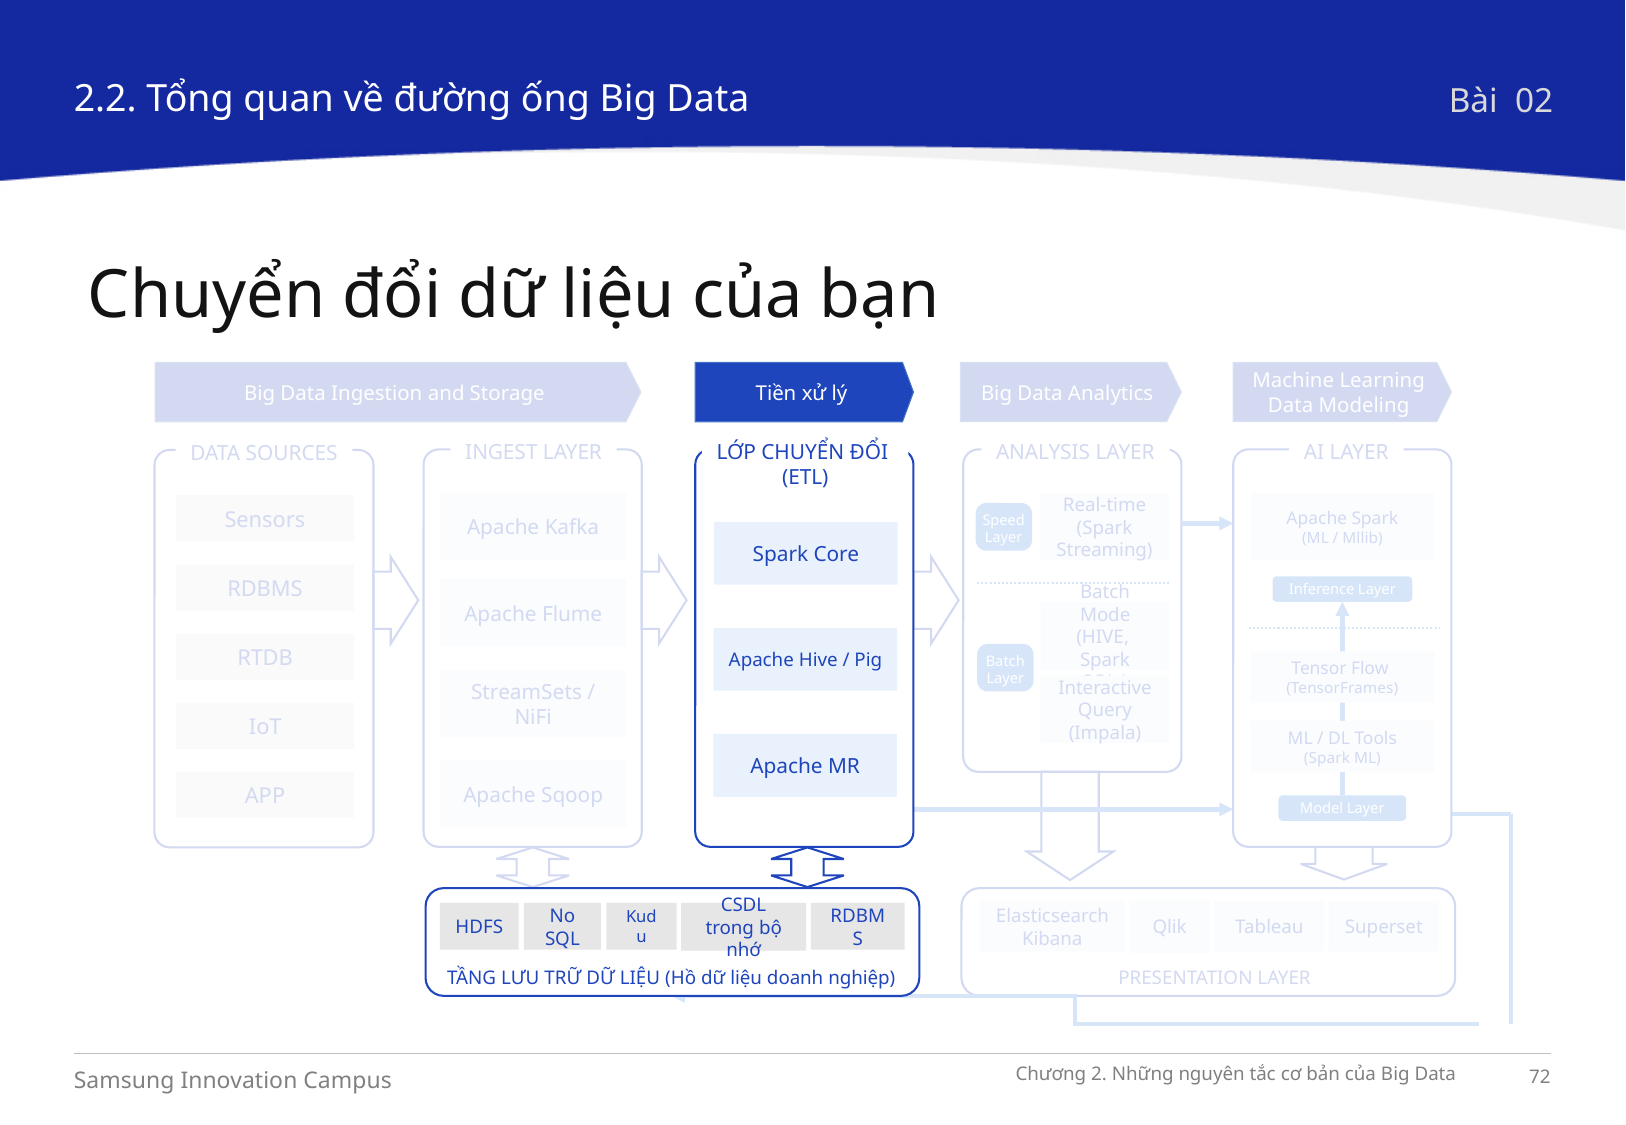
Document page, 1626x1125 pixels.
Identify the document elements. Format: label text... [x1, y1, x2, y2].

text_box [112, 348, 1558, 1048]
list Bài 02 [1423, 79, 1554, 120]
list 2.2. Tổng quan về đường ống Big Data [73, 73, 1308, 119]
picture [0, 0, 1625, 1125]
list Chuyển đổi dữ liệu của bạn [87, 249, 1531, 331]
